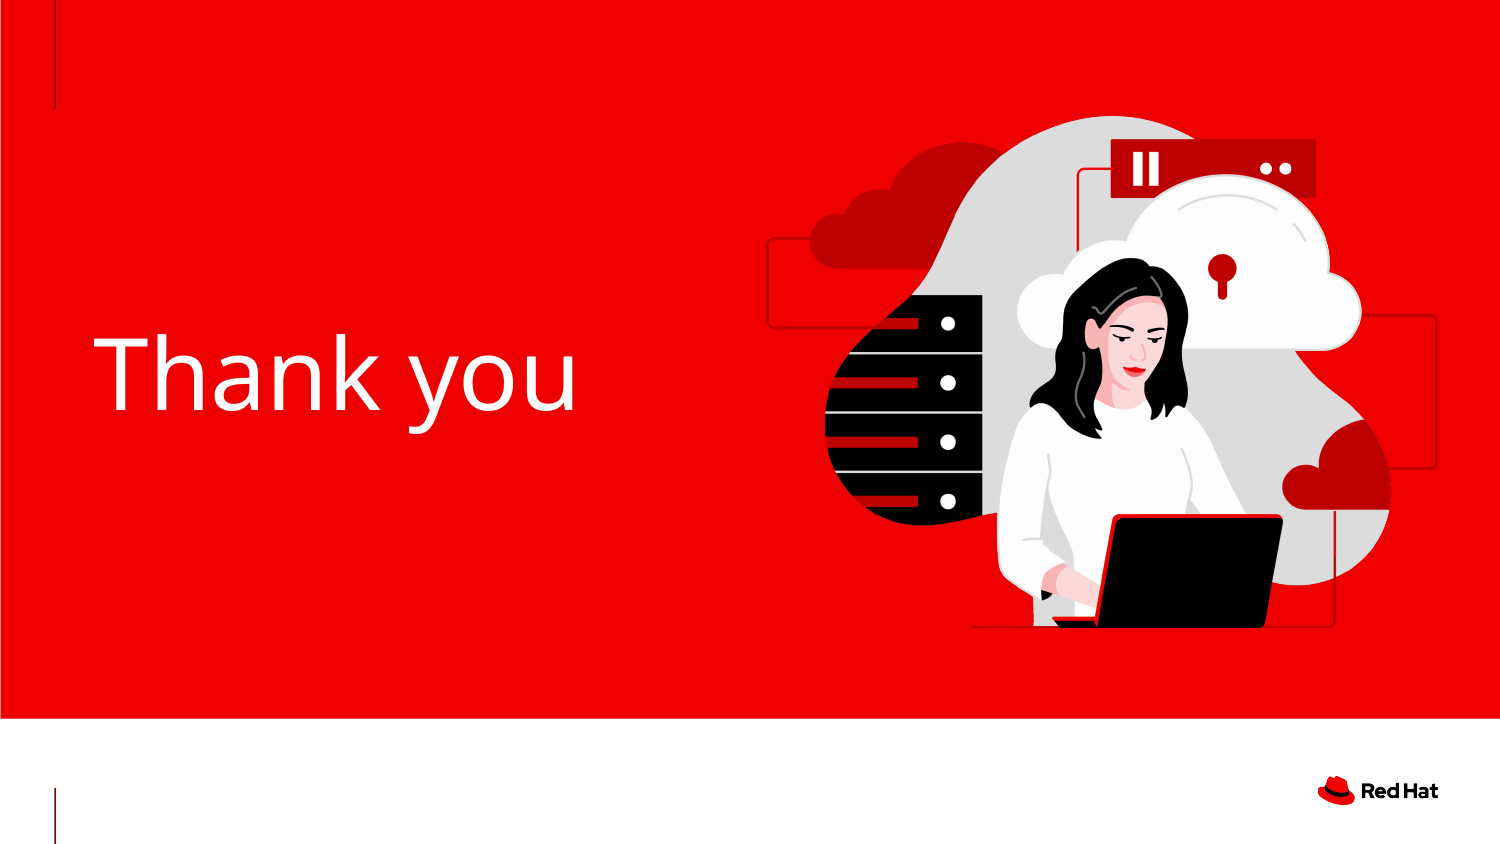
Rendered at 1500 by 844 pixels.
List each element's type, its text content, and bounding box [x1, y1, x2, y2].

picture [0, 0, 1500, 844]
title Thank you [93, 310, 710, 586]
